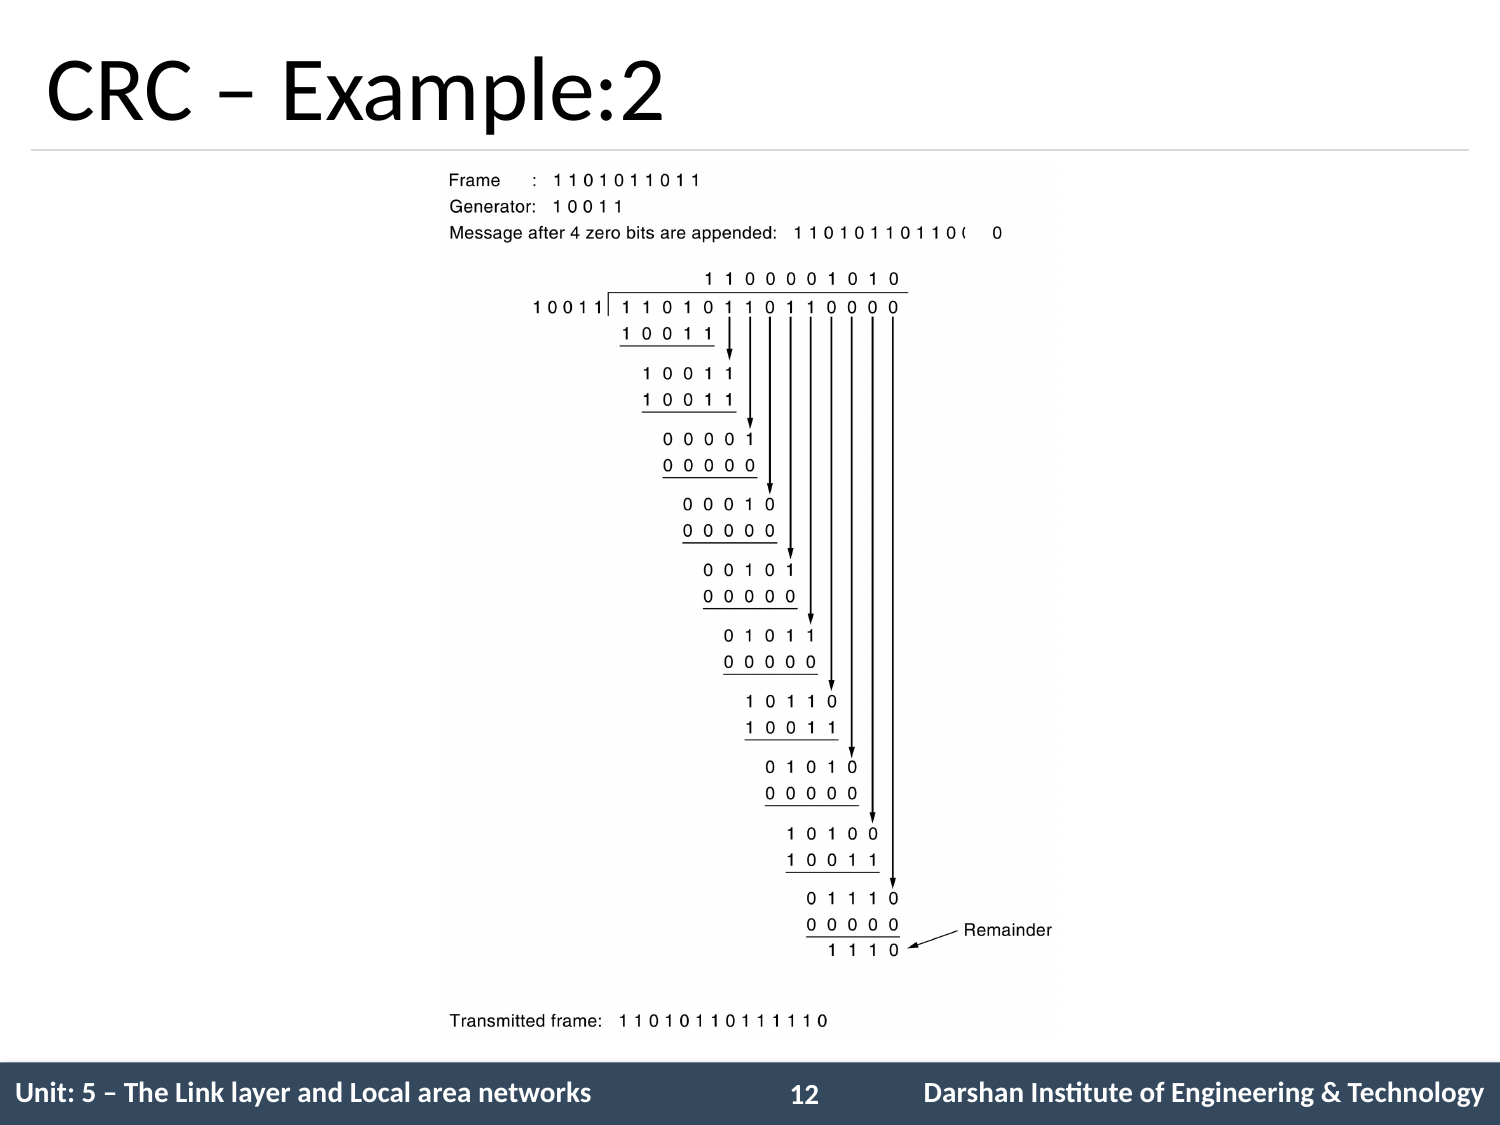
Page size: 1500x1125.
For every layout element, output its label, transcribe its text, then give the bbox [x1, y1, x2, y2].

title CRC – Example:2 [31, 17, 1469, 150]
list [441, 162, 1059, 1038]
